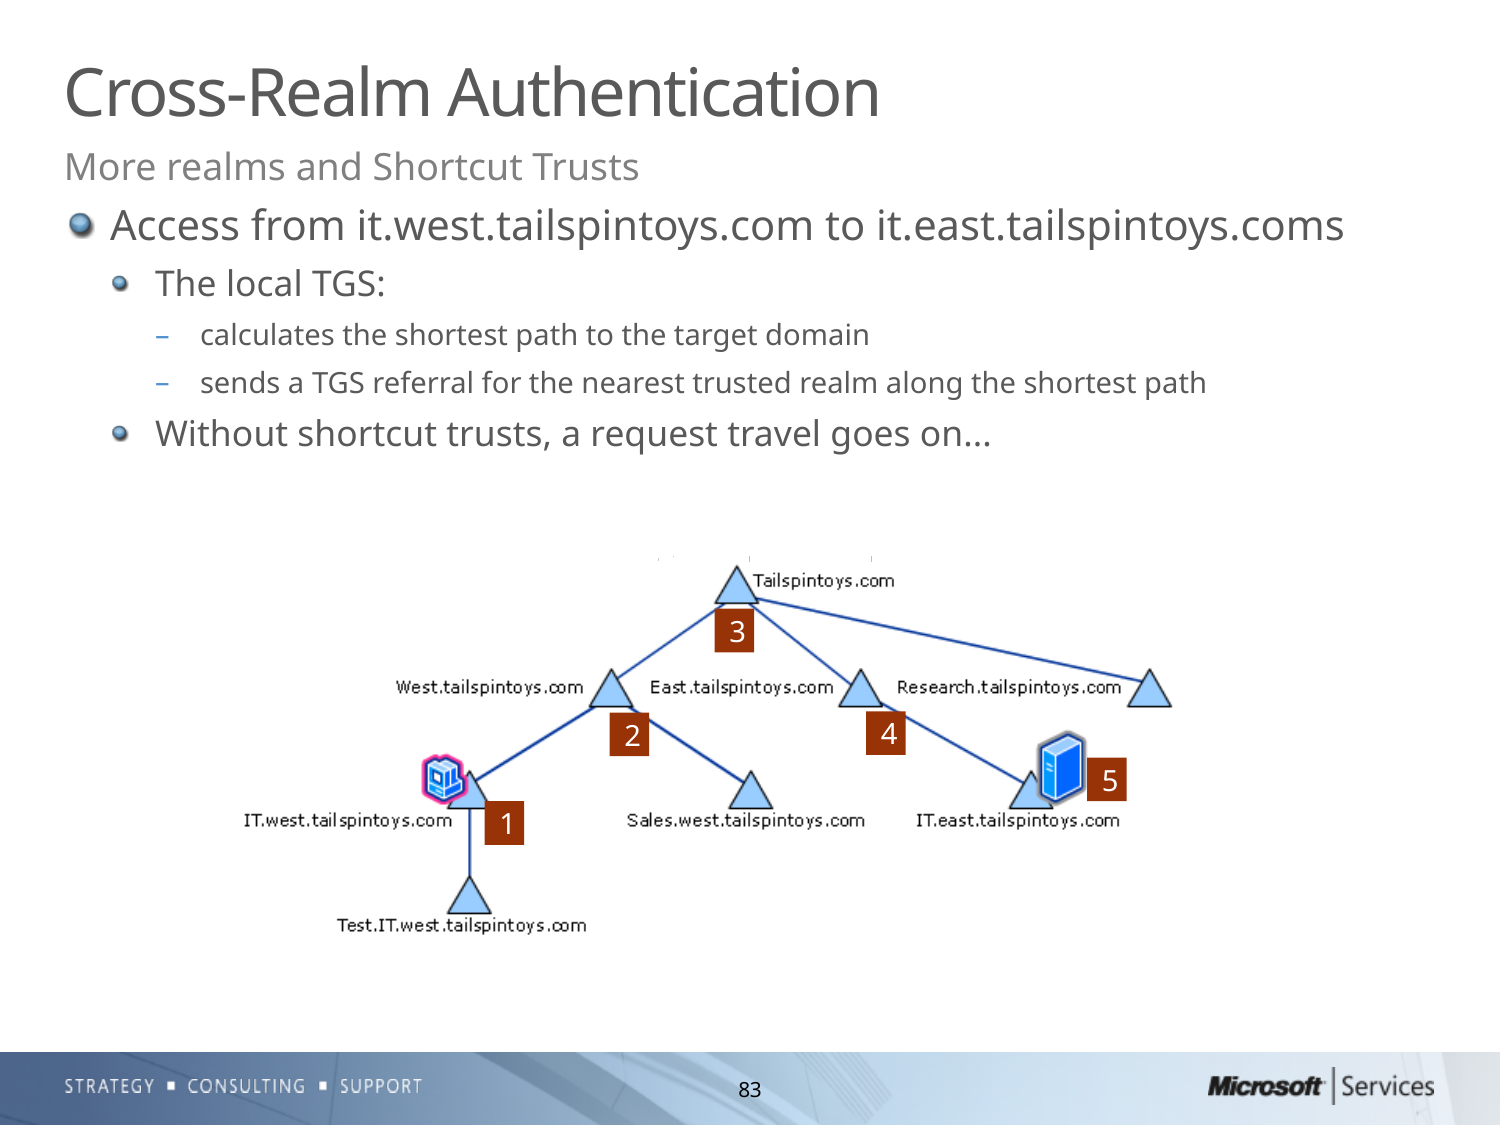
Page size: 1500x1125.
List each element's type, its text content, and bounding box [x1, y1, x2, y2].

title Cross-Realm Authentication [63, 59, 1436, 143]
list More realms and Shortcut Trusts [63, 143, 1434, 188]
picture [64, 209, 95, 239]
picture [0, 1052, 1500, 1125]
picture [109, 423, 129, 442]
picture [613, 556, 887, 562]
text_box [241, 562, 1177, 938]
picture [109, 273, 129, 292]
list Access from it.west.tailspintoys.com to it.east.tailspintoys.coms The local TGS: calculates the shortest path to the target domain sends a TGS referral for the nearest trusted realm along the shortest path Without shortcut trusts, a request travel goes on... [64, 198, 1365, 457]
